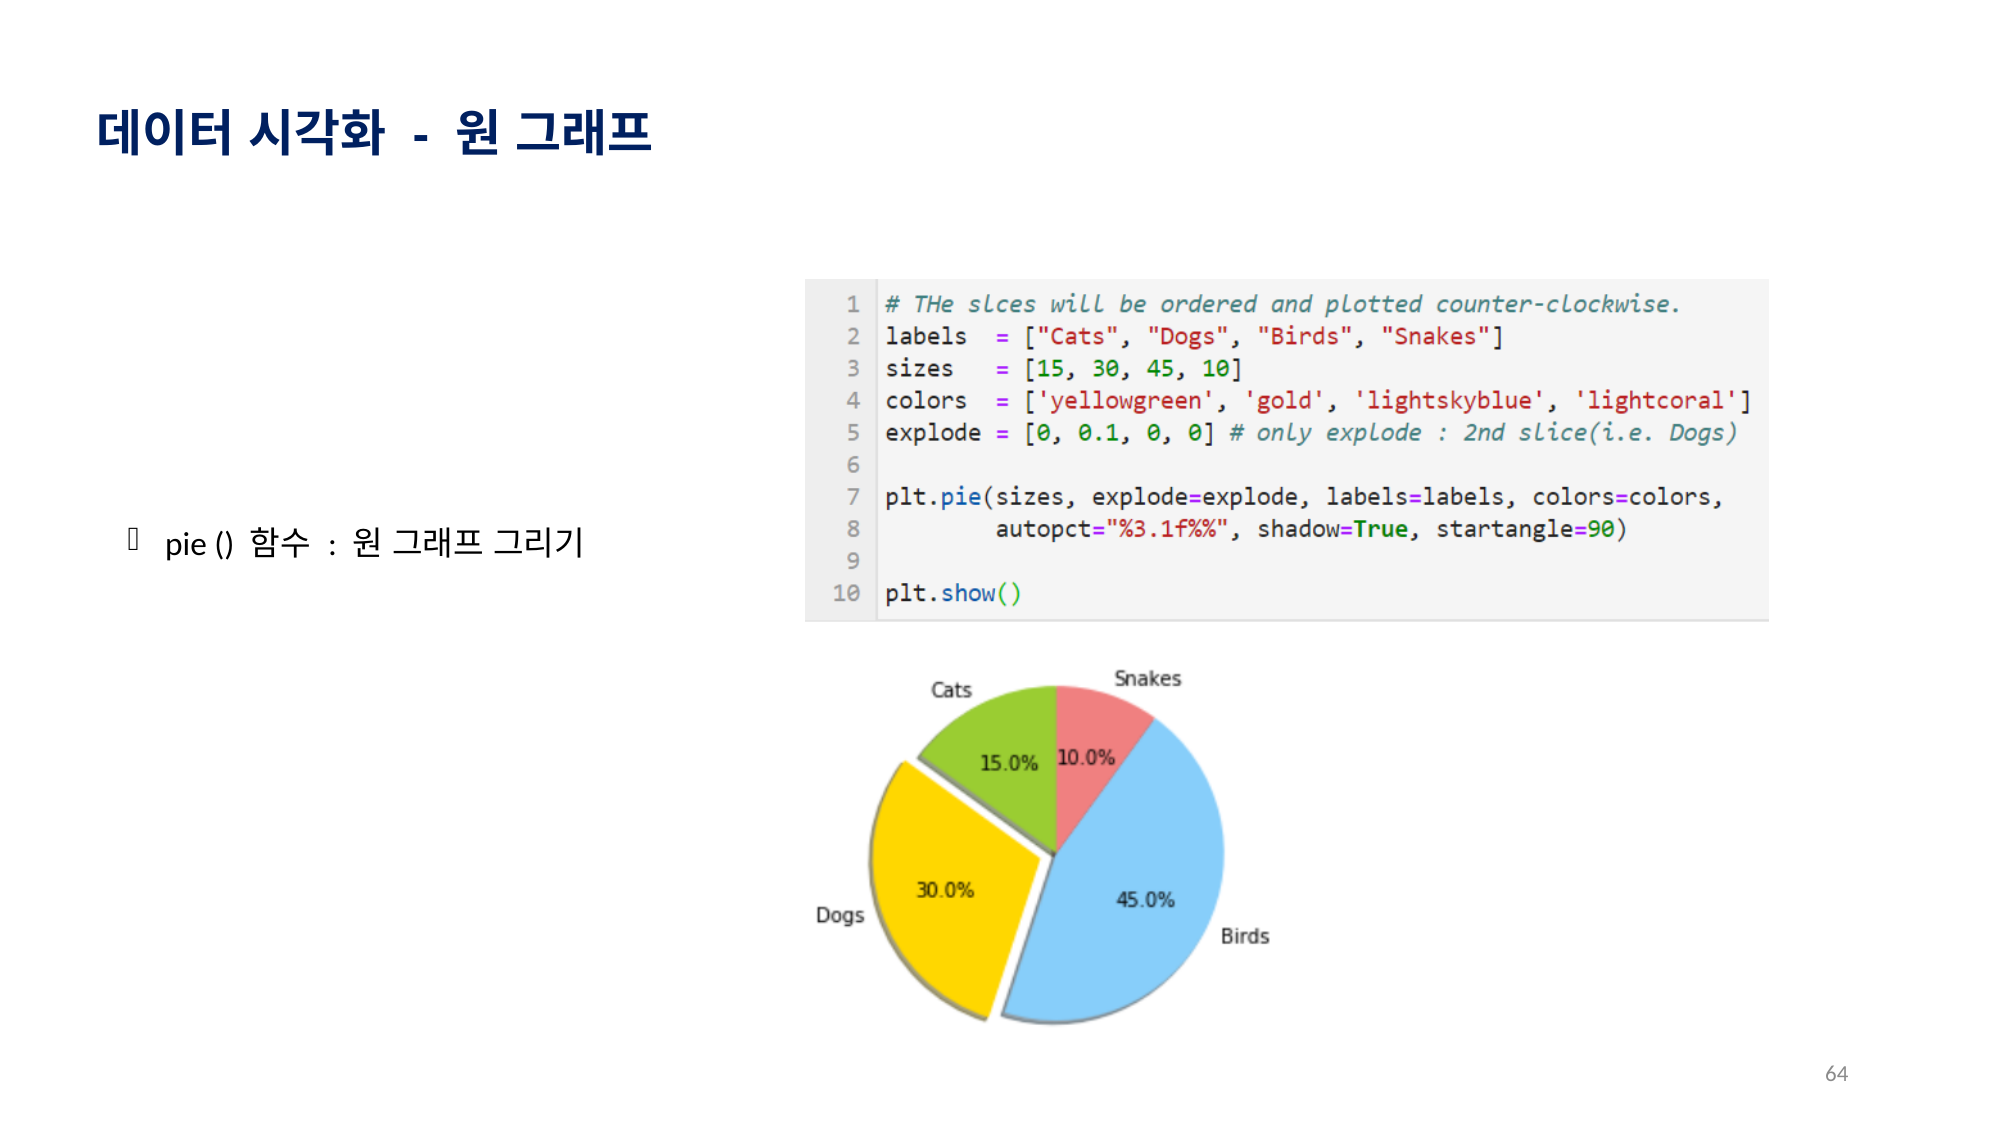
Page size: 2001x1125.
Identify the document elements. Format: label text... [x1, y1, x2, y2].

picture [805, 279, 1769, 1043]
slide_number 63 [1413, 1042, 1864, 1103]
list pie () 함수 : 원 그래프 그리기 [112, 519, 805, 602]
text_box 데이터 시각화 - 원 그래프 [81, 26, 1807, 245]
